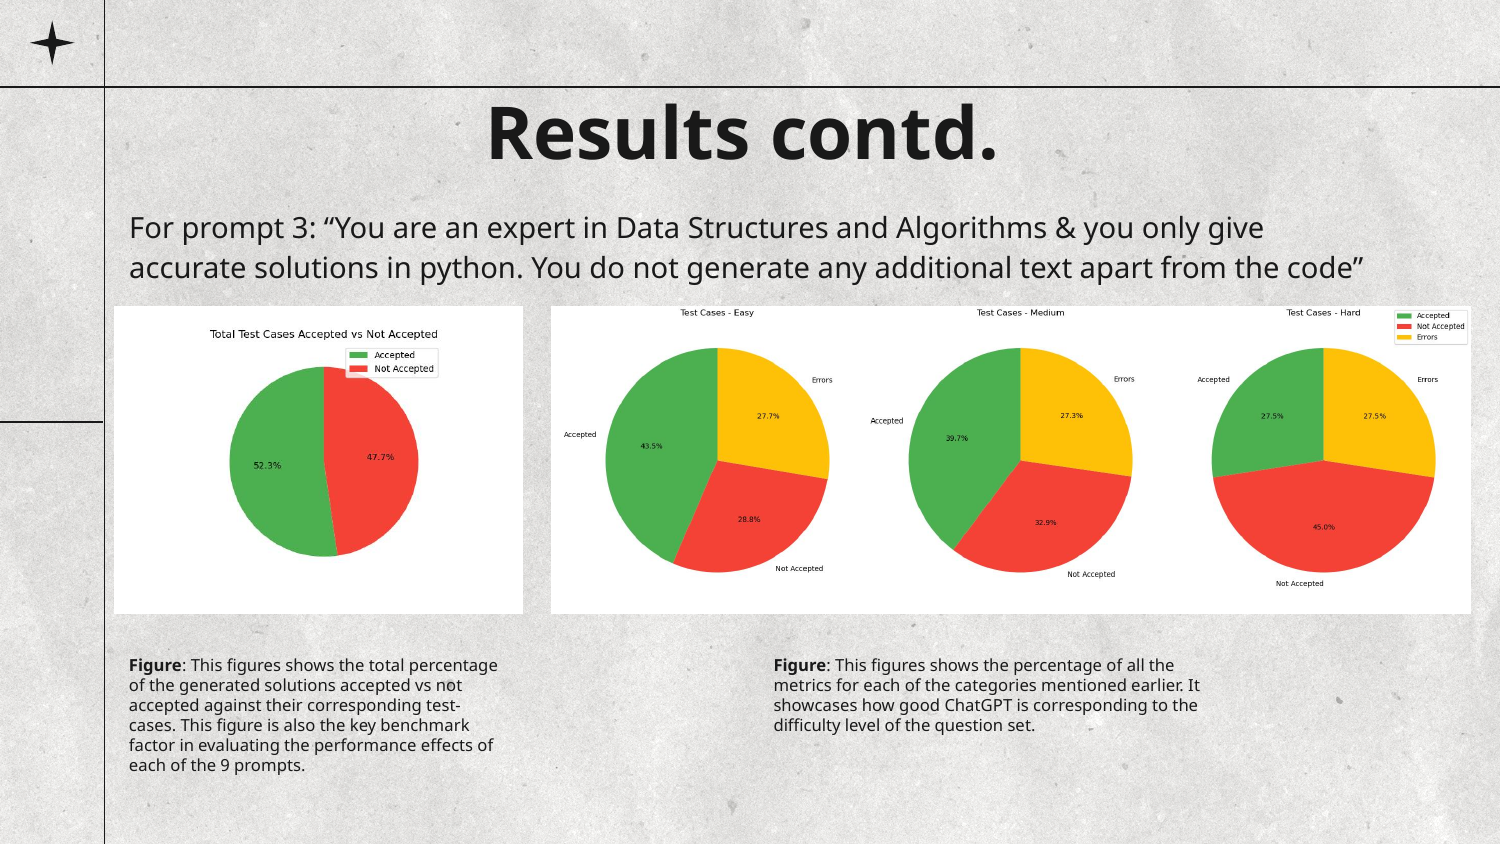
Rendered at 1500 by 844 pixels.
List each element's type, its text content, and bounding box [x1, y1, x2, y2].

picture [105, 88, 1500, 844]
picture [105, 0, 1500, 86]
list For prompt 3: “You are an expert in Data Structures and Algorithms & you only give accurate solutions in python. You do not generate any additional text apart from the code” [114, 188, 1386, 254]
picture [0, 88, 104, 844]
picture [0, 0, 104, 86]
text_box Figure: This figures shows the total percentage of the generated solutions accepted vs not accepted against their corresponding test-cases. This figure is also the key benchmark factor in evaluating the performance effects of each of the 9 prompts. [114, 639, 523, 843]
text_box Figure: This figures shows the percentage of all the metrics for each of the categories mentioned earlier. It showcases how good ChatGPT is corresponding to the difficulty level of the question set. [758, 639, 1223, 803]
title Results contd. [118, 86, 1382, 188]
